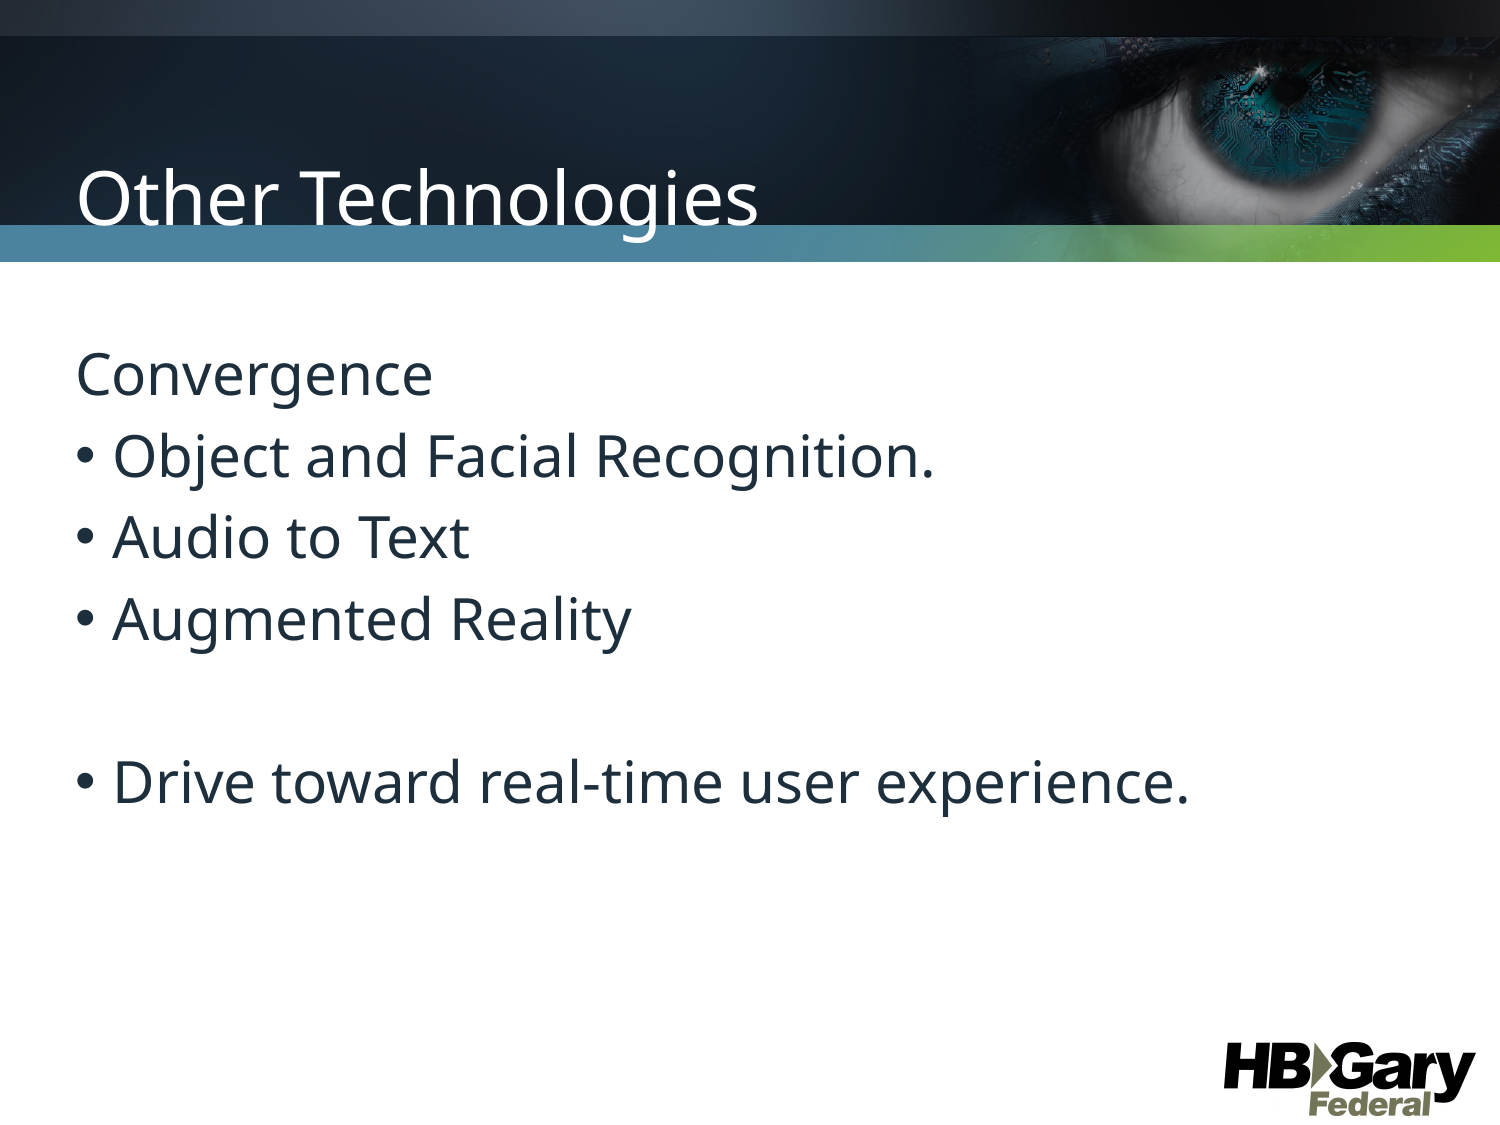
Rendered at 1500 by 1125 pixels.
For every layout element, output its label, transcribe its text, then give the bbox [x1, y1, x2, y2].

title Other Technologies [74, 52, 1051, 241]
list Convergence Object and Facial Recognition. Audio to Text Augmented Reality Drive toward real-time user experience. [74, 337, 1426, 1013]
picture [0, 0, 1500, 1125]
